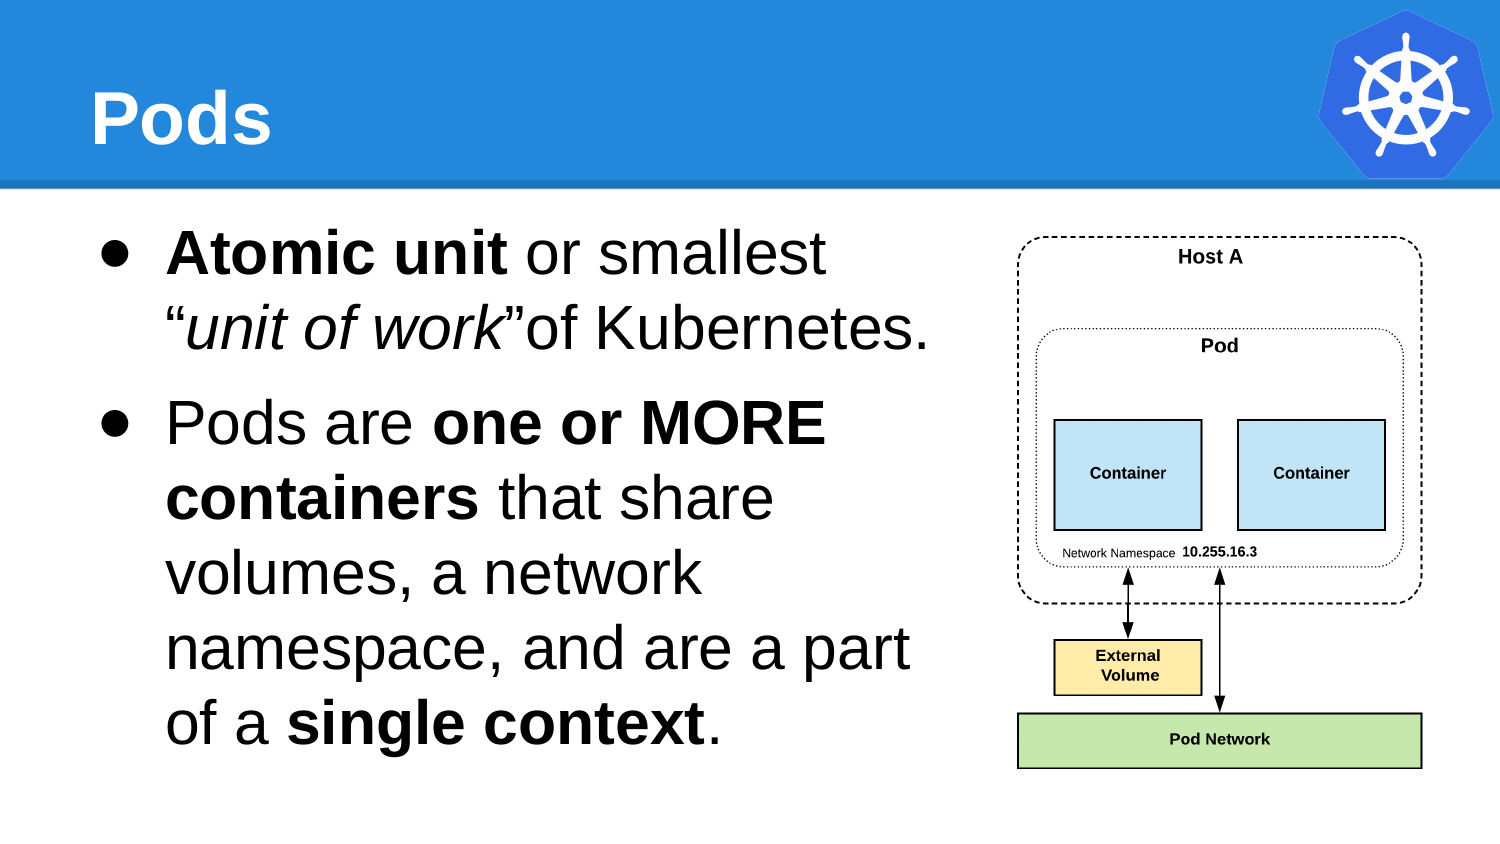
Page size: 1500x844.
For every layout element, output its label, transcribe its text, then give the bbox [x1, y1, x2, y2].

picture [1318, 7, 1494, 182]
title Pods [75, 33, 1425, 175]
picture [980, 199, 1458, 806]
list Atomic unit or smallest “unit of work”of Kubernetes. Pods are one or MORE containers that share volumes, a network namespace, and are a part of a single context. [75, 196, 962, 808]
